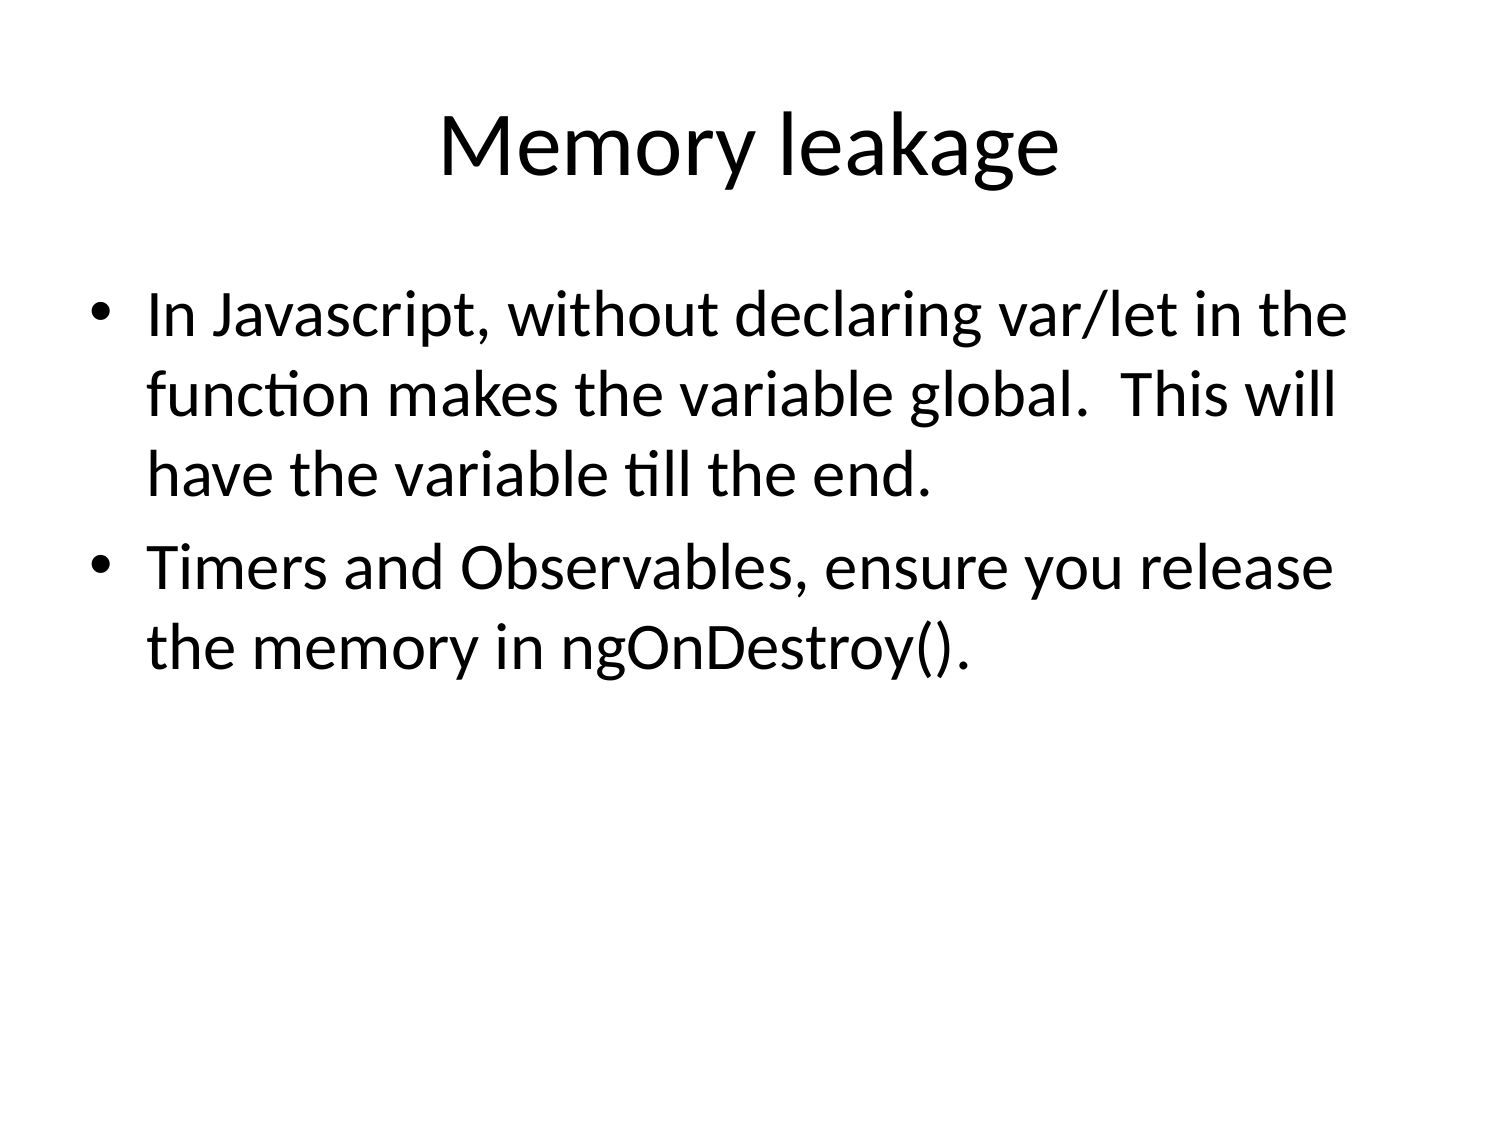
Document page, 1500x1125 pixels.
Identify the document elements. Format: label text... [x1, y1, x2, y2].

title Memory leakage [75, 45, 1425, 232]
list In Javascript, without declaring var/let in the function makes the variable global. This will have the variable till the end. Timers and Observables, ensure you release the memory in ngOnDestroy(). [75, 262, 1425, 1005]
